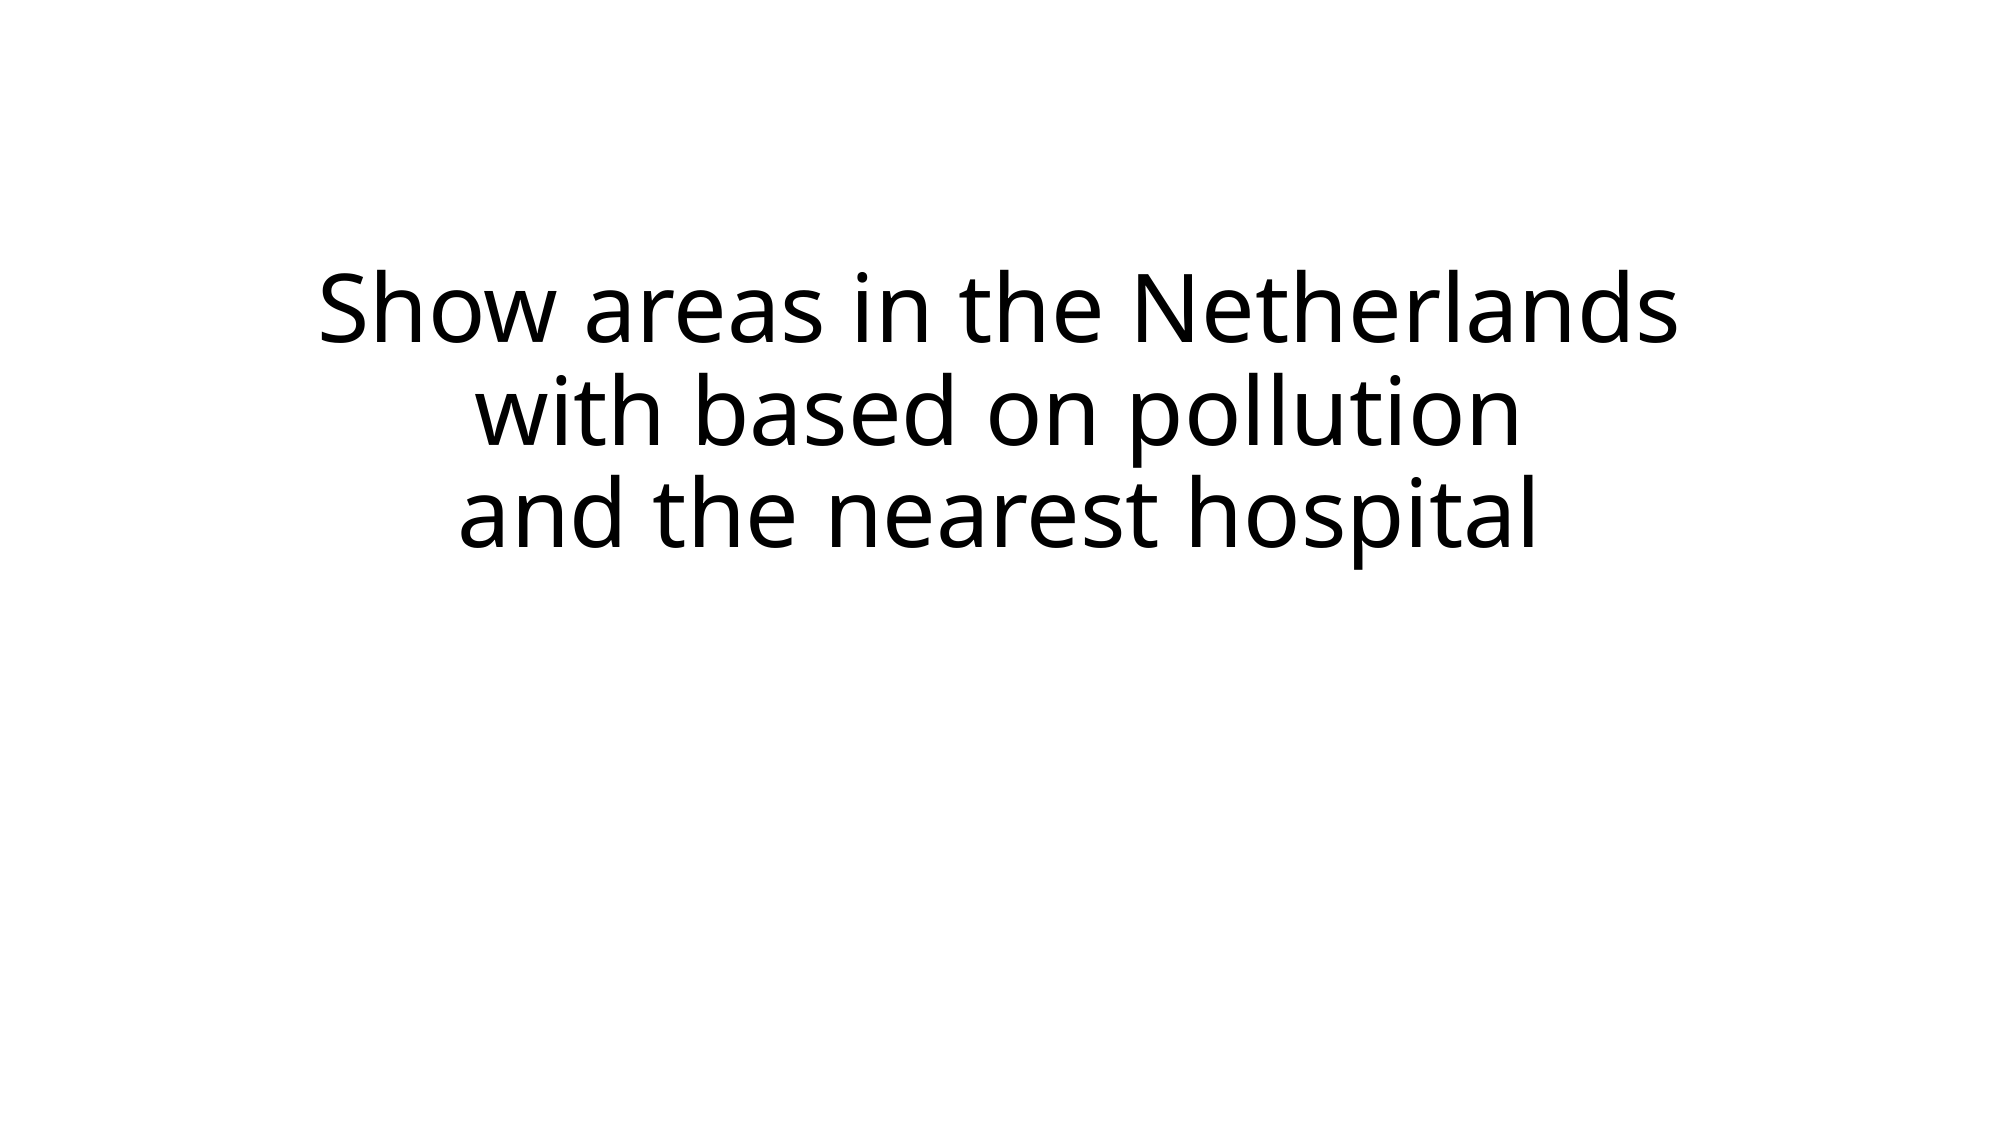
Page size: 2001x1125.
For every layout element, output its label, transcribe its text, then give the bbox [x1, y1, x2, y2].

title Show areas in the Netherlands with based on pollution and the nearest hospital [249, 184, 1750, 576]
